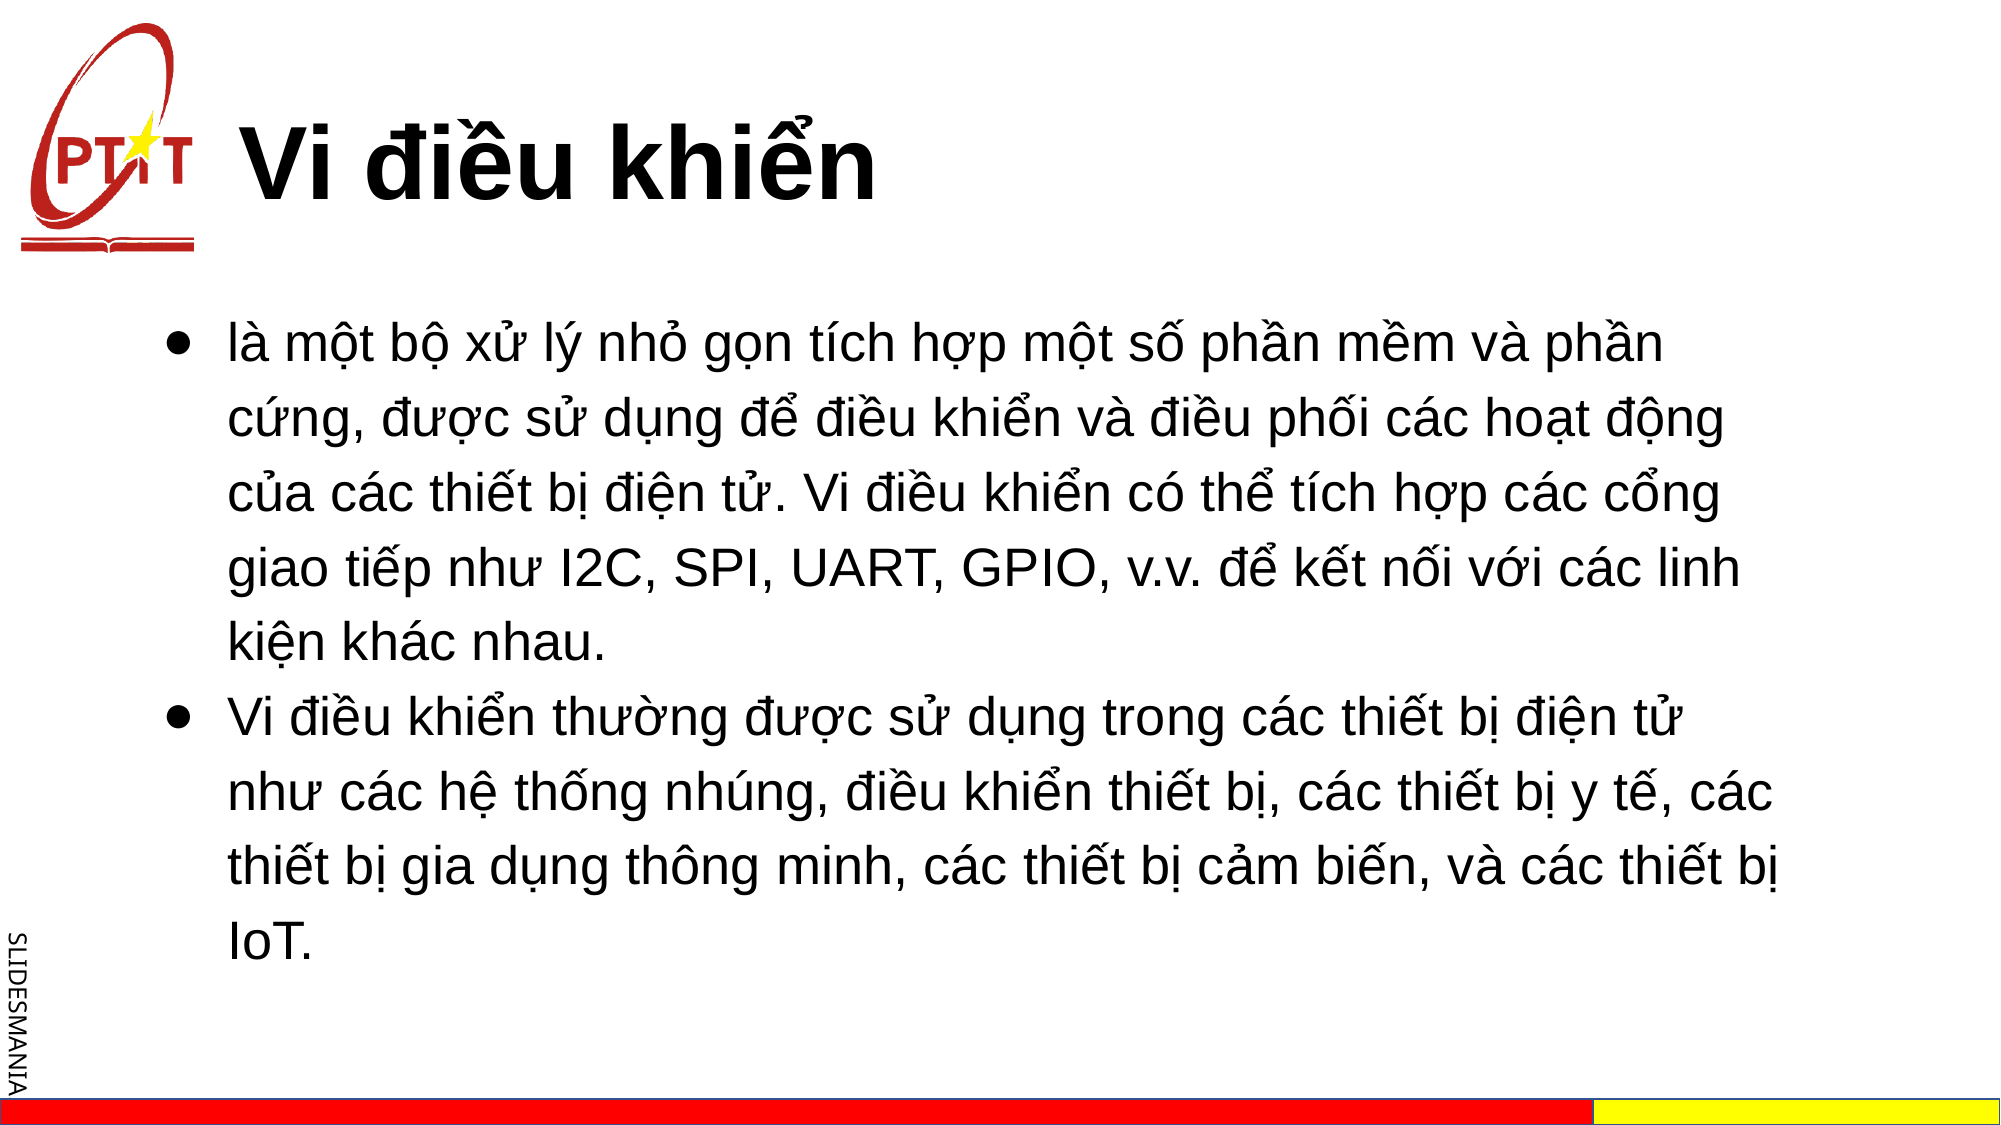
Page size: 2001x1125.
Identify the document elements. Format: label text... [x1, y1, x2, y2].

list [21, 23, 194, 253]
text_box Vi điều khiển [218, 75, 1823, 201]
text_box là một bộ xử lý nhỏ gọn tích hợp một số phần mềm và phần cứng, được sử dụng để điều khiển và điều phối các hoạt động của các thiết bị điện tử. Vi điều khiển có thể tích hợp các cổng giao tiếp như I2C, SPI, UART, GPIO, v.v. để kết nối với các linh kiện khác nhau. Vi điều khiển thường được sử dụng trong các thiết bị điện tử như các hệ thống nhúng, điều khiển thiết bị, các thiết bị y tế, các thiết bị gia dụng thông minh, các thiết bị cảm biến, và các thiết bị IoT. [132, 277, 1816, 891]
text_box [0, 1098, 1592, 1125]
text_box [1592, 1098, 2000, 1125]
